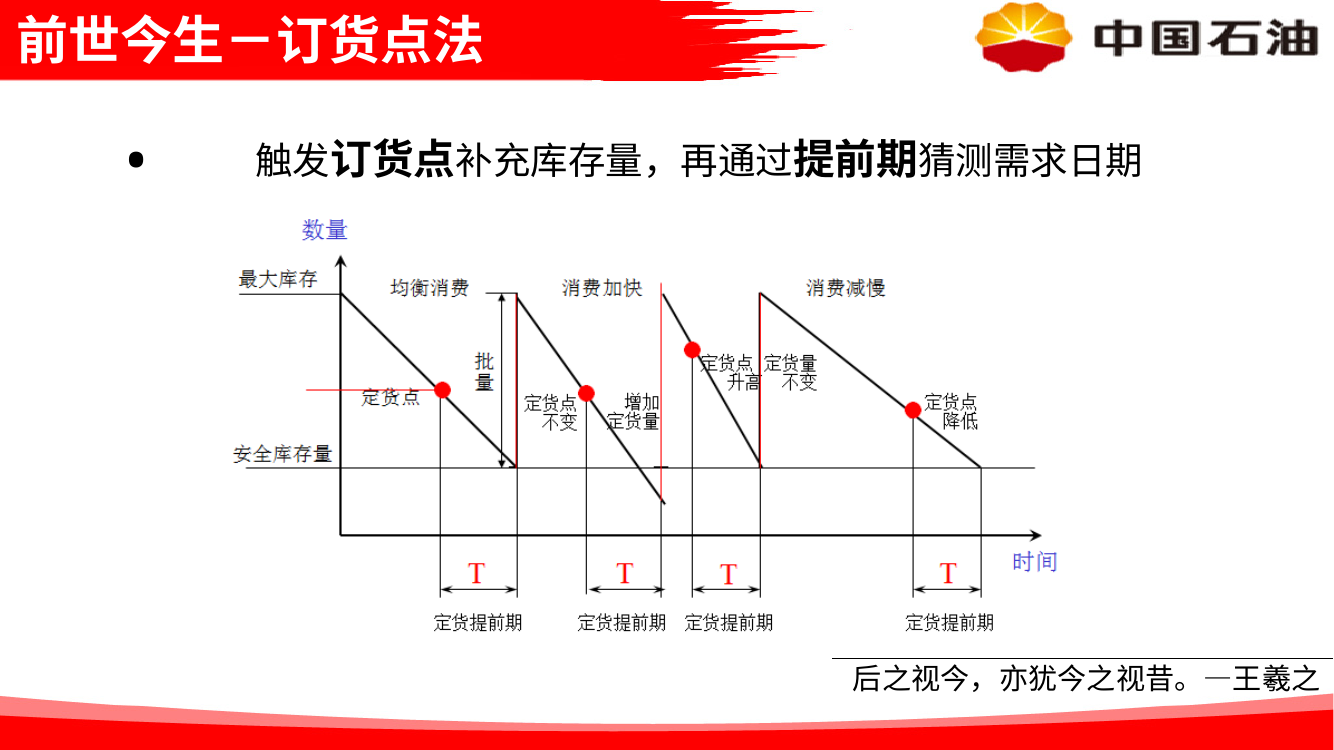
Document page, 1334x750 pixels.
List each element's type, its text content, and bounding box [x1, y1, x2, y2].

text_box 后之视今，亦犹今之视昔。—王羲之 [1083, 652, 1334, 658]
title 前世今生－订货点法 [0, 0, 543, 106]
text_box 后之视今，亦犹今之视昔。—王羲之 [832, 664, 1334, 703]
picture [0, 0, 1334, 750]
list 触发订货点补充库存量，再通过提前期猜测需求日期 [57, 126, 1258, 622]
